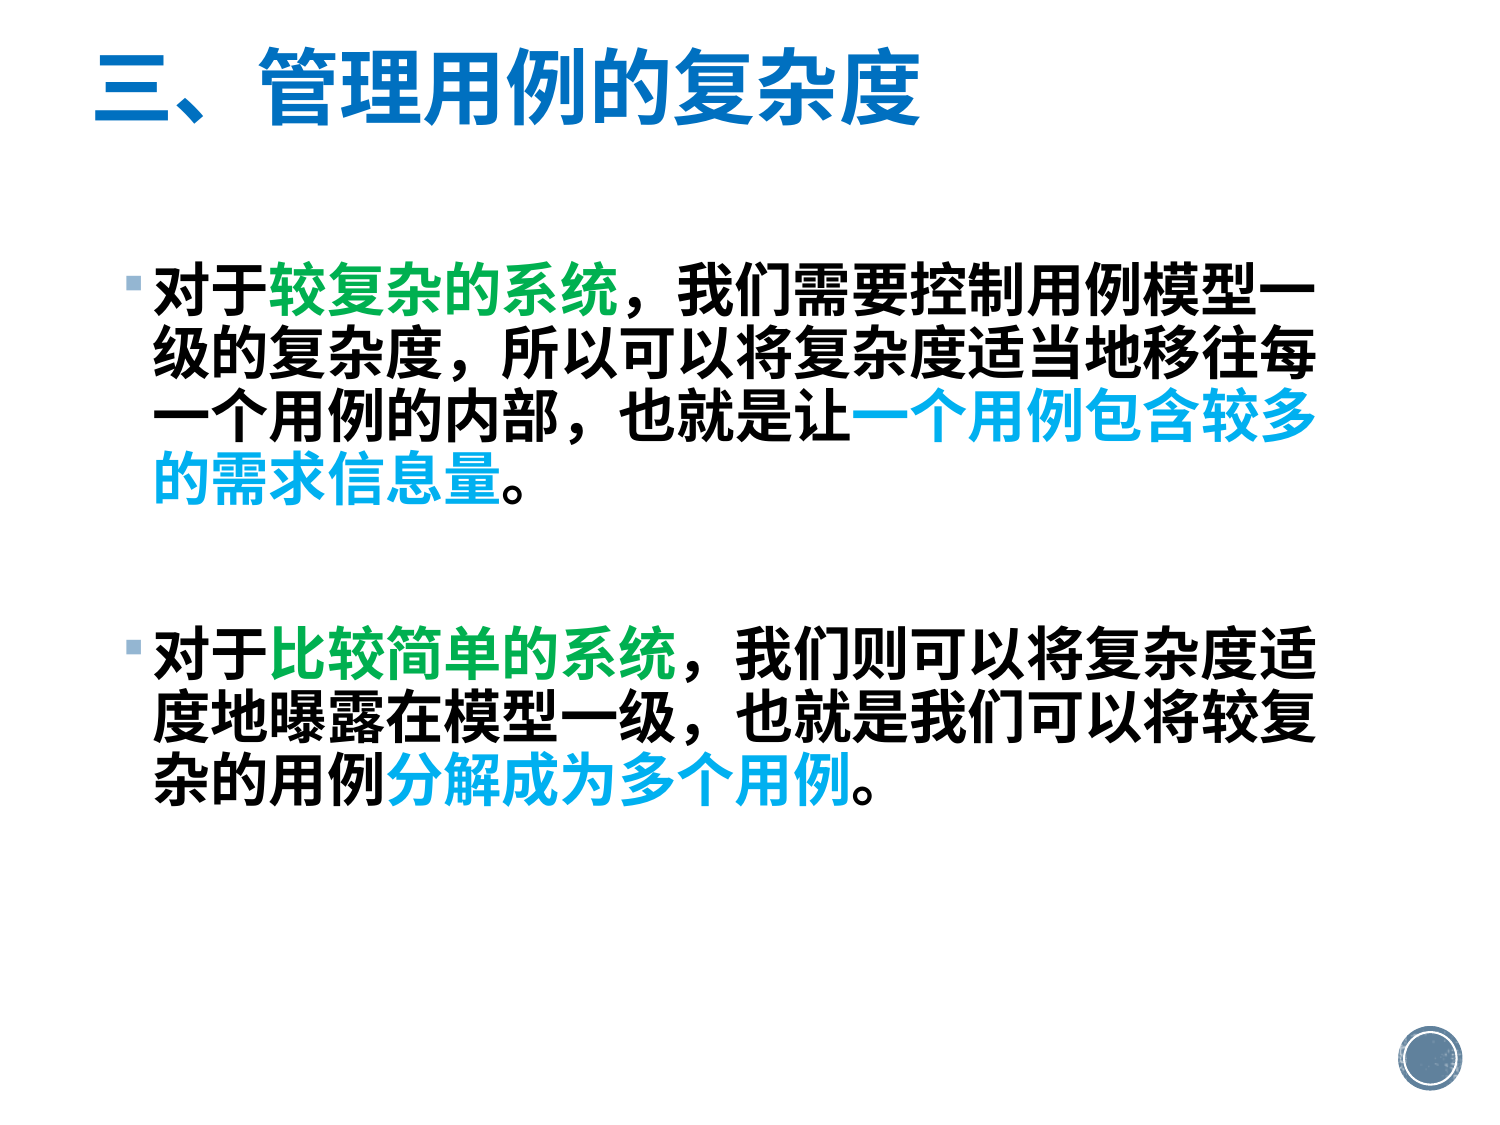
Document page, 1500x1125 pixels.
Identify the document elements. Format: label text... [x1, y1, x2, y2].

text_box 三、管理用例的复杂度 [74, 33, 1350, 150]
list 对于较复杂的系统，我们需要控制用例模型一级的复杂度，所以可以将复杂度适当地移往每一个用例的内部，也就是让一个用例包含较多的需求信息量。 对于比较简单的系统，我们则可以将复杂度适度地曝露在模型一级，也就是我们可以将较复杂的用例分解成为多个用例。 [107, 253, 1383, 919]
